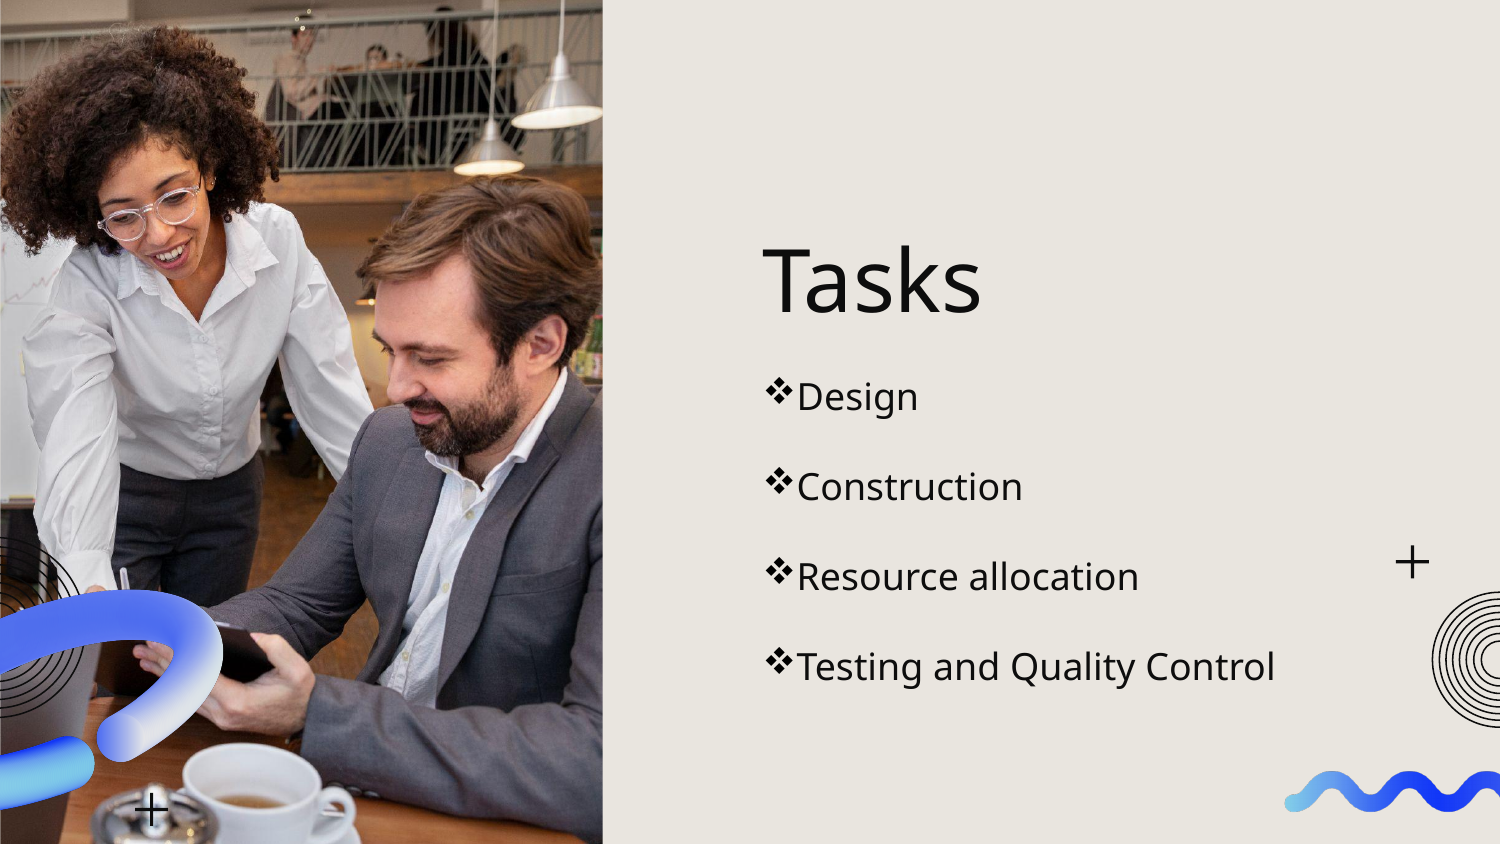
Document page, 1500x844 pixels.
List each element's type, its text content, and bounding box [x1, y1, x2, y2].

title Tasks [747, 210, 1314, 349]
picture [1232, 735, 1500, 844]
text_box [0, 537, 264, 844]
subtitle Design Construction Resource allocation Testing and Quality Control [747, 358, 1314, 787]
picture [0, 0, 603, 844]
